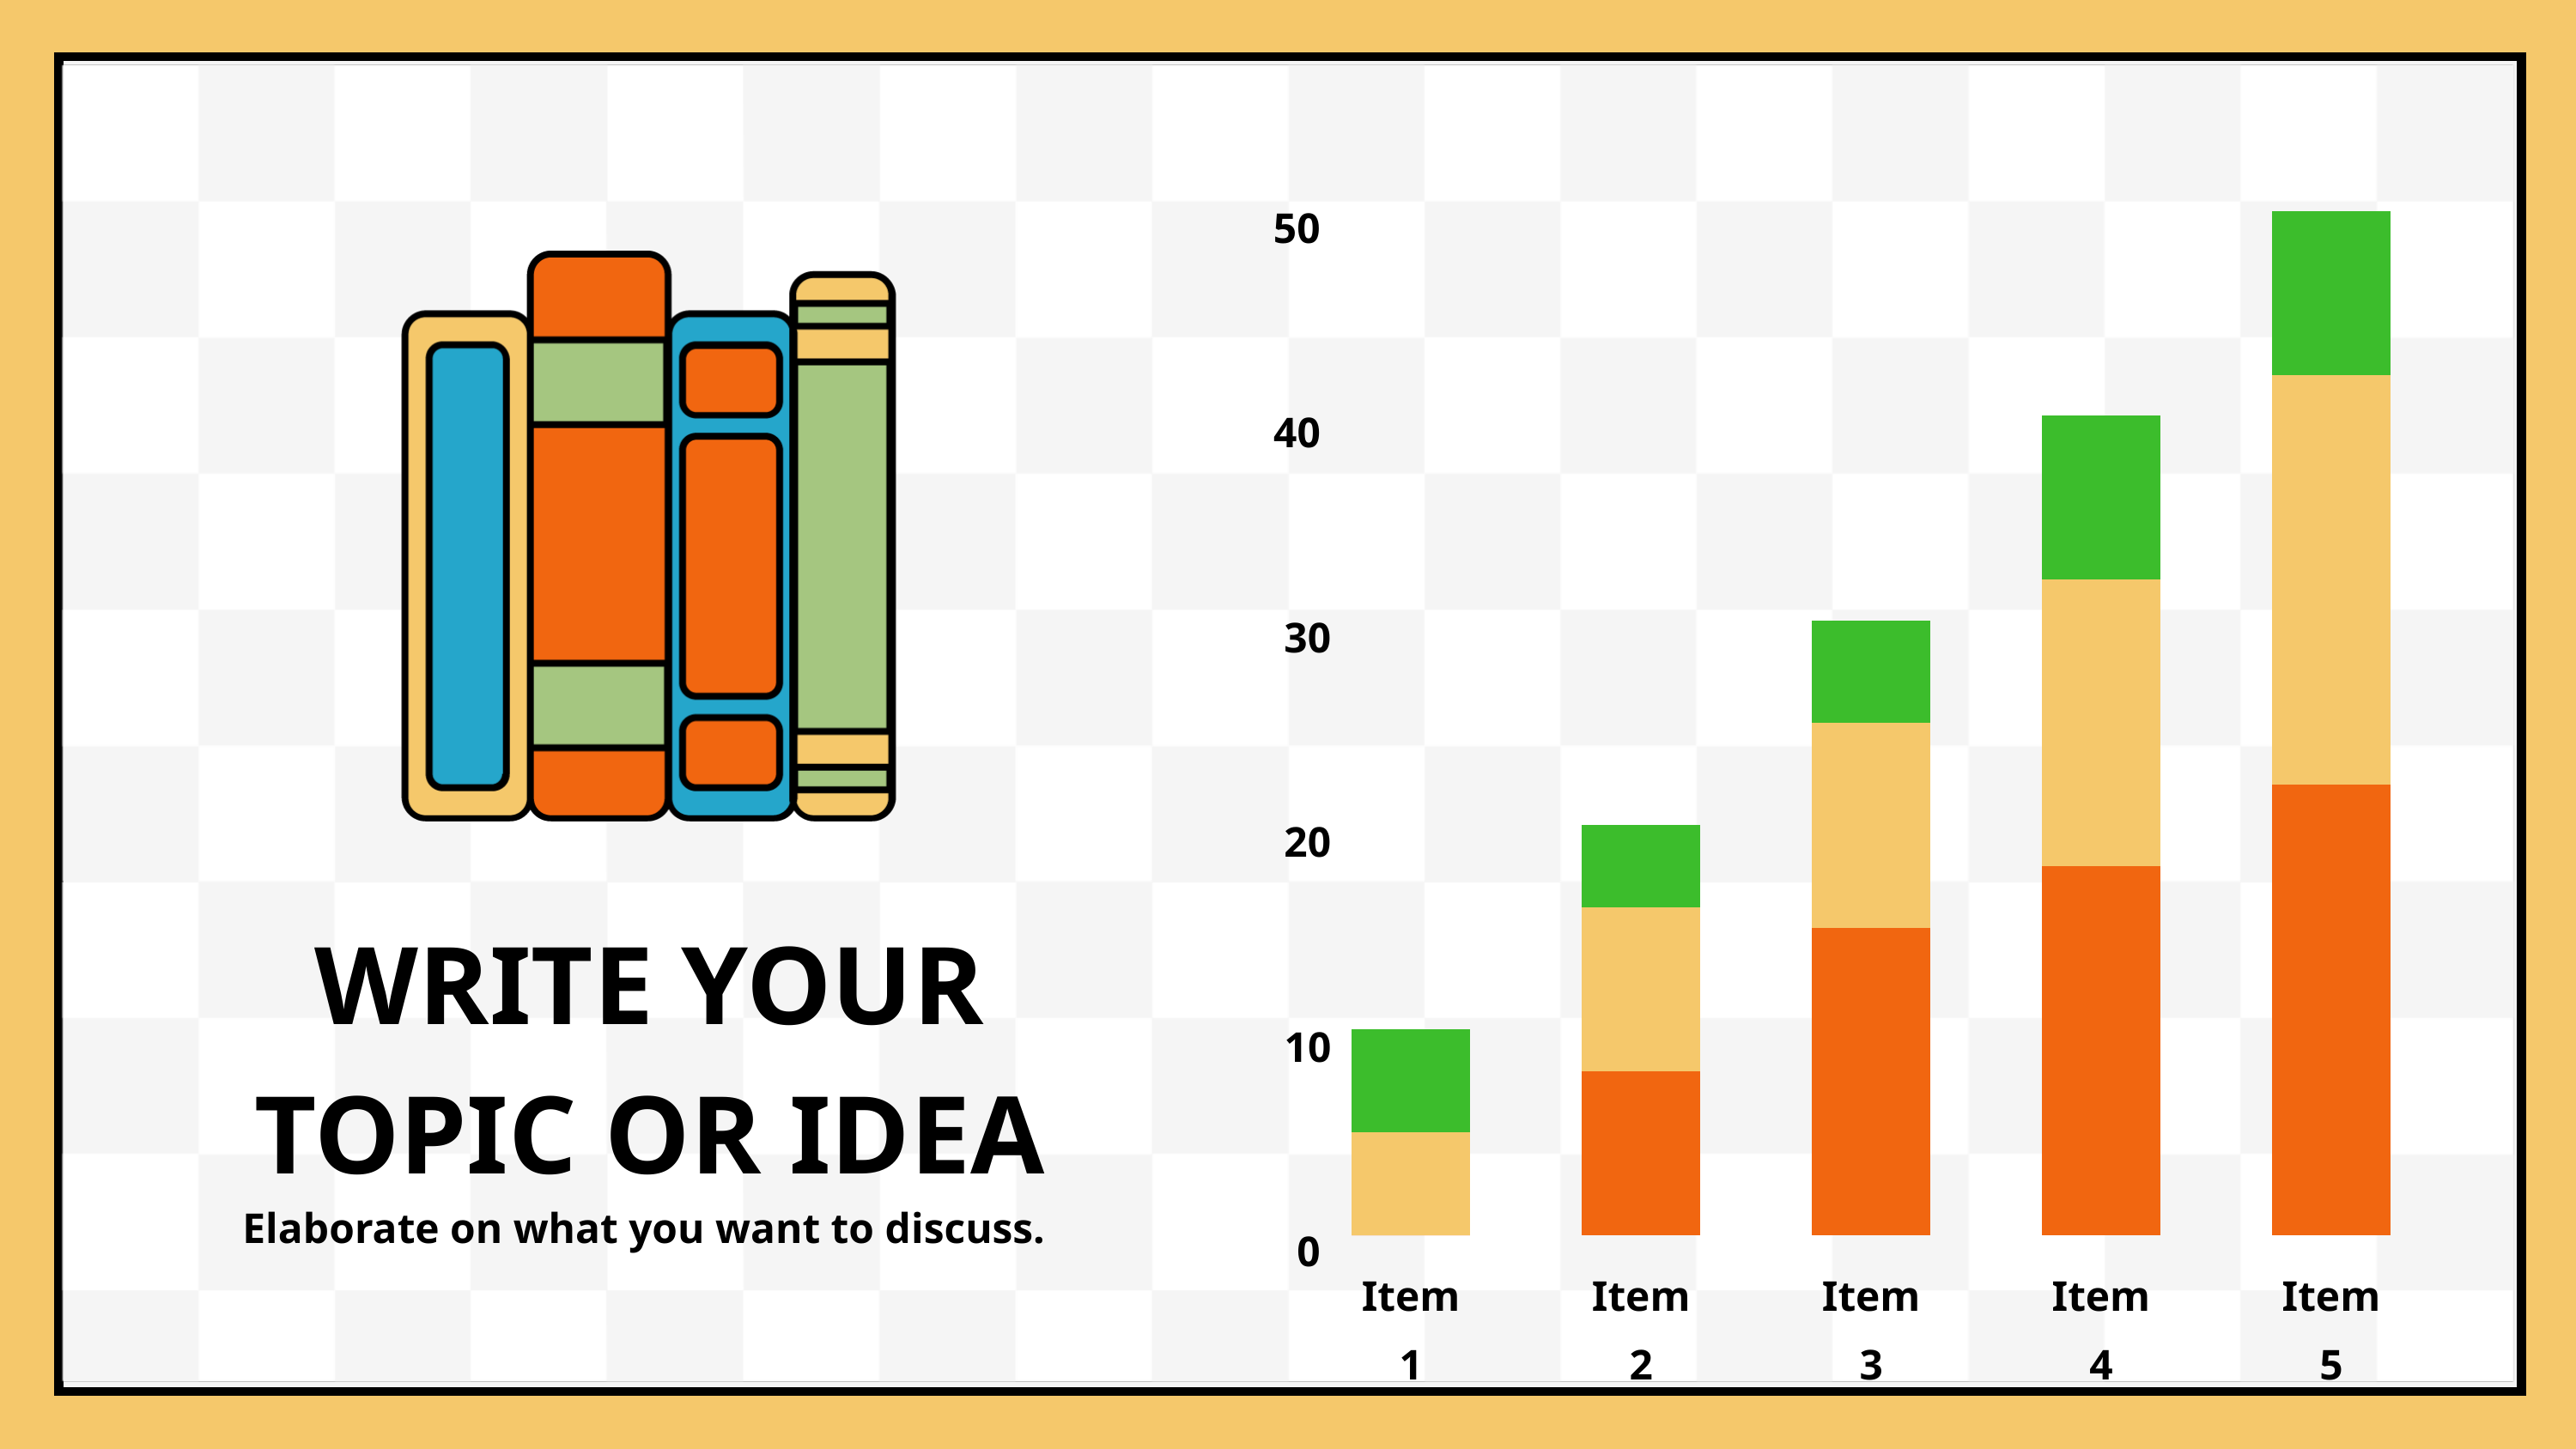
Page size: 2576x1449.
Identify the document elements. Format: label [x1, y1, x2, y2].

picture [0, 0, 2576, 1449]
text_box [1268, 182, 2396, 1304]
text_box [168, 896, 1131, 1240]
